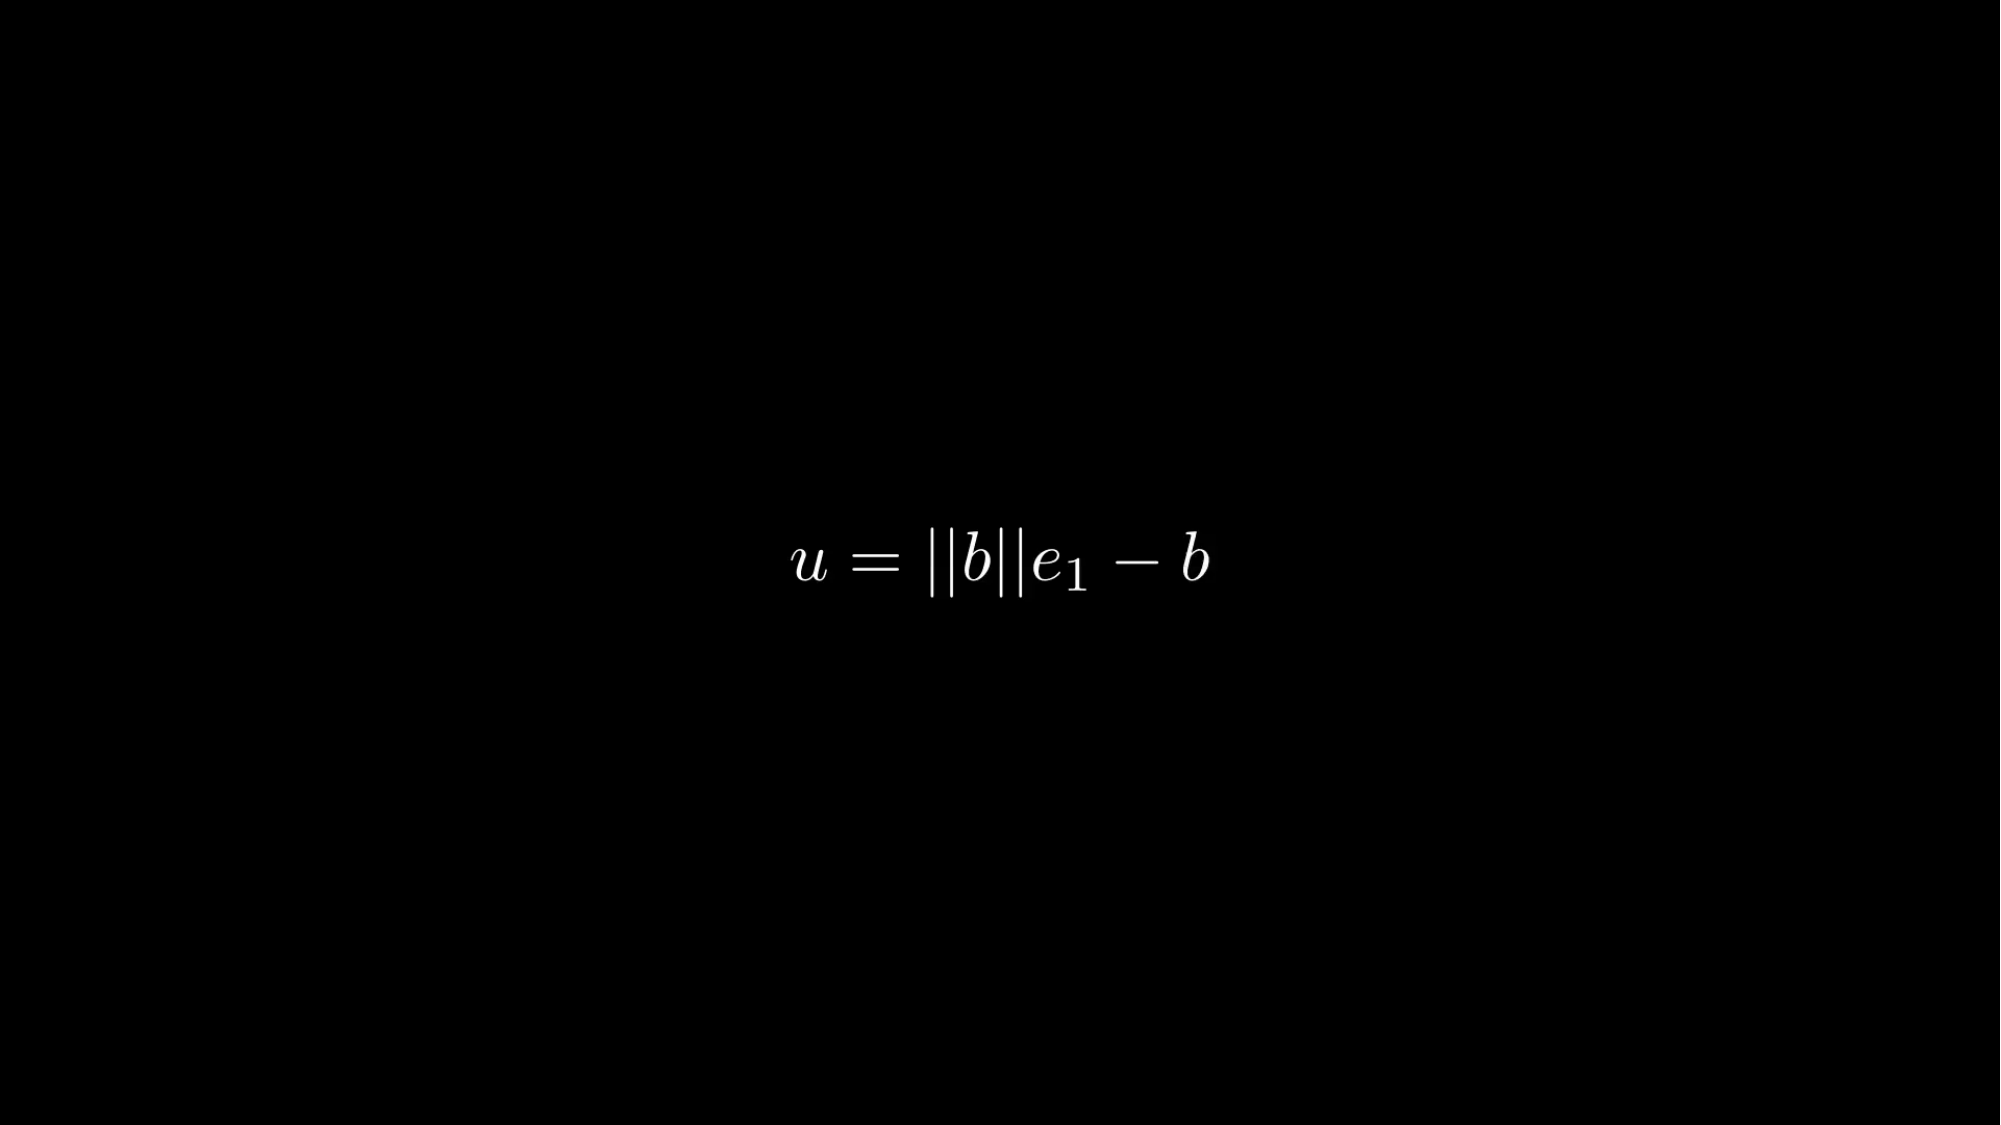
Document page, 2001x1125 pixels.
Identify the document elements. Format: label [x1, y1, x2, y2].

text_box [0, 0, 2000, 1125]
